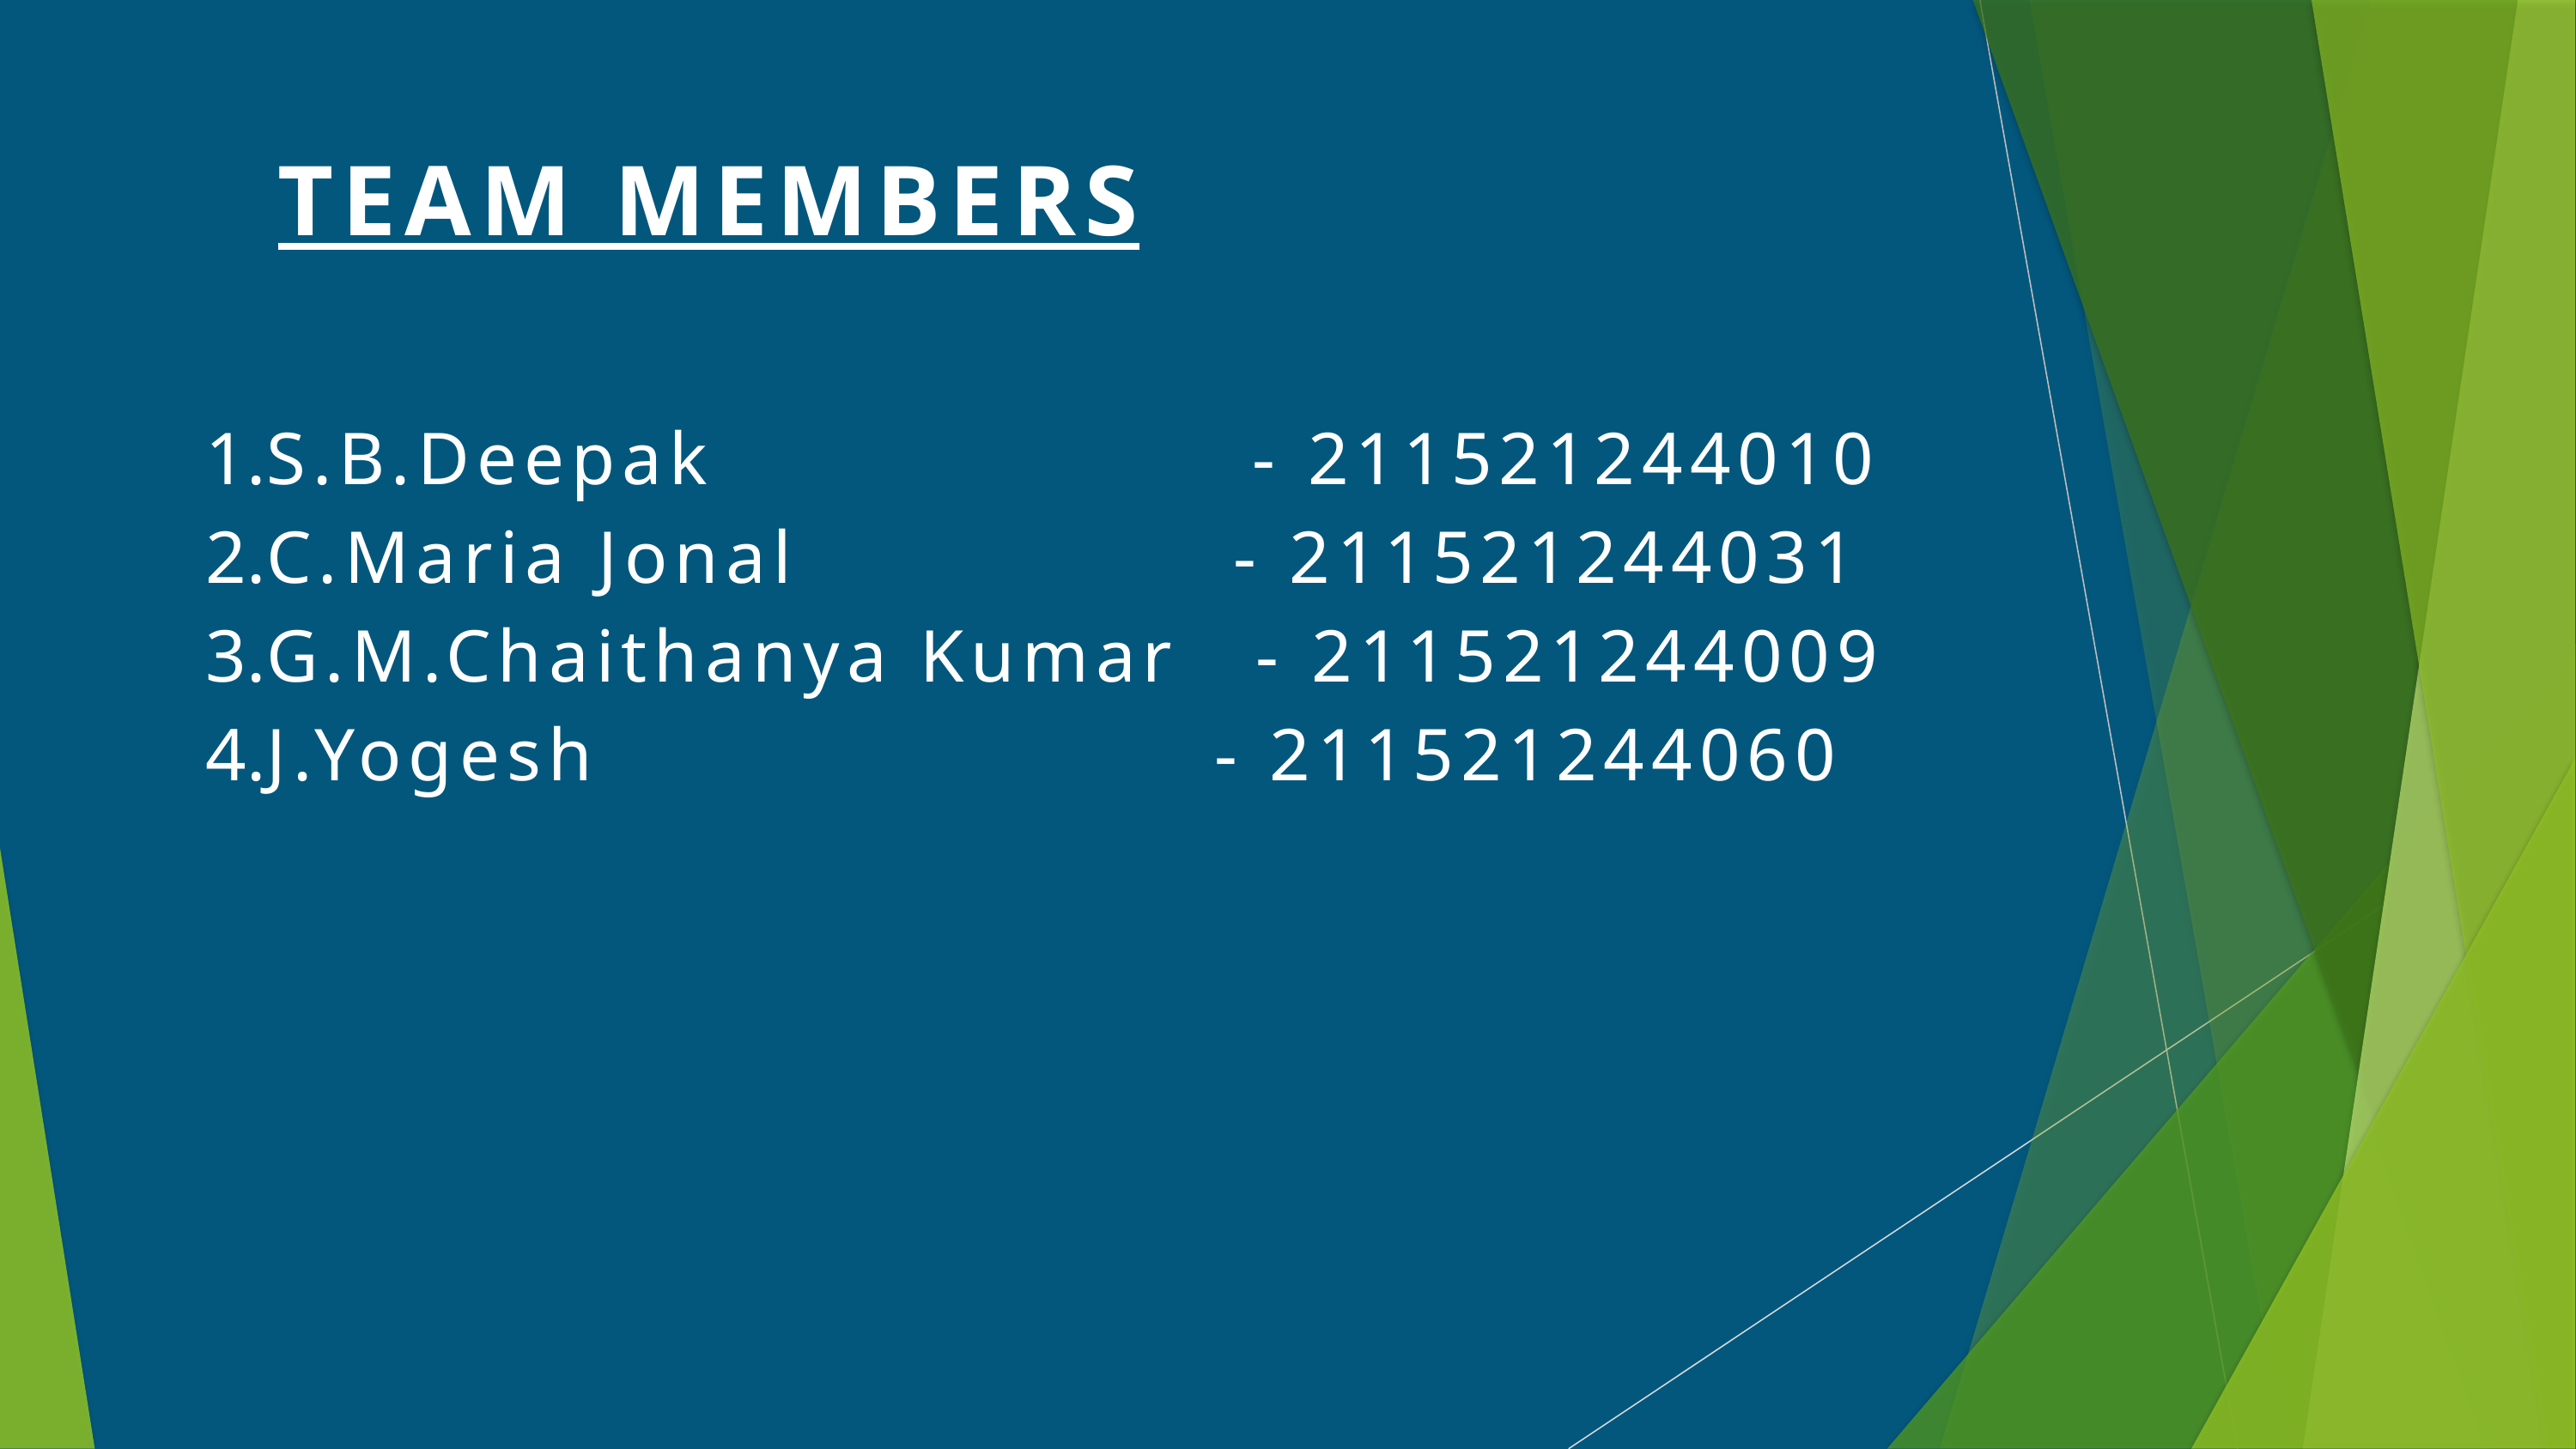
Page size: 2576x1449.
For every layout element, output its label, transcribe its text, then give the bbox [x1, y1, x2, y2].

text_box S.B.Deepak - 211521244010 C.Maria Jonal - 211521244031 G.M.Chaithanya Kumar - 211521244009 J.Yogesh - 211521244060 [144, 400, 1943, 1289]
text_box TEAM MEMBERS [236, 131, 1181, 255]
